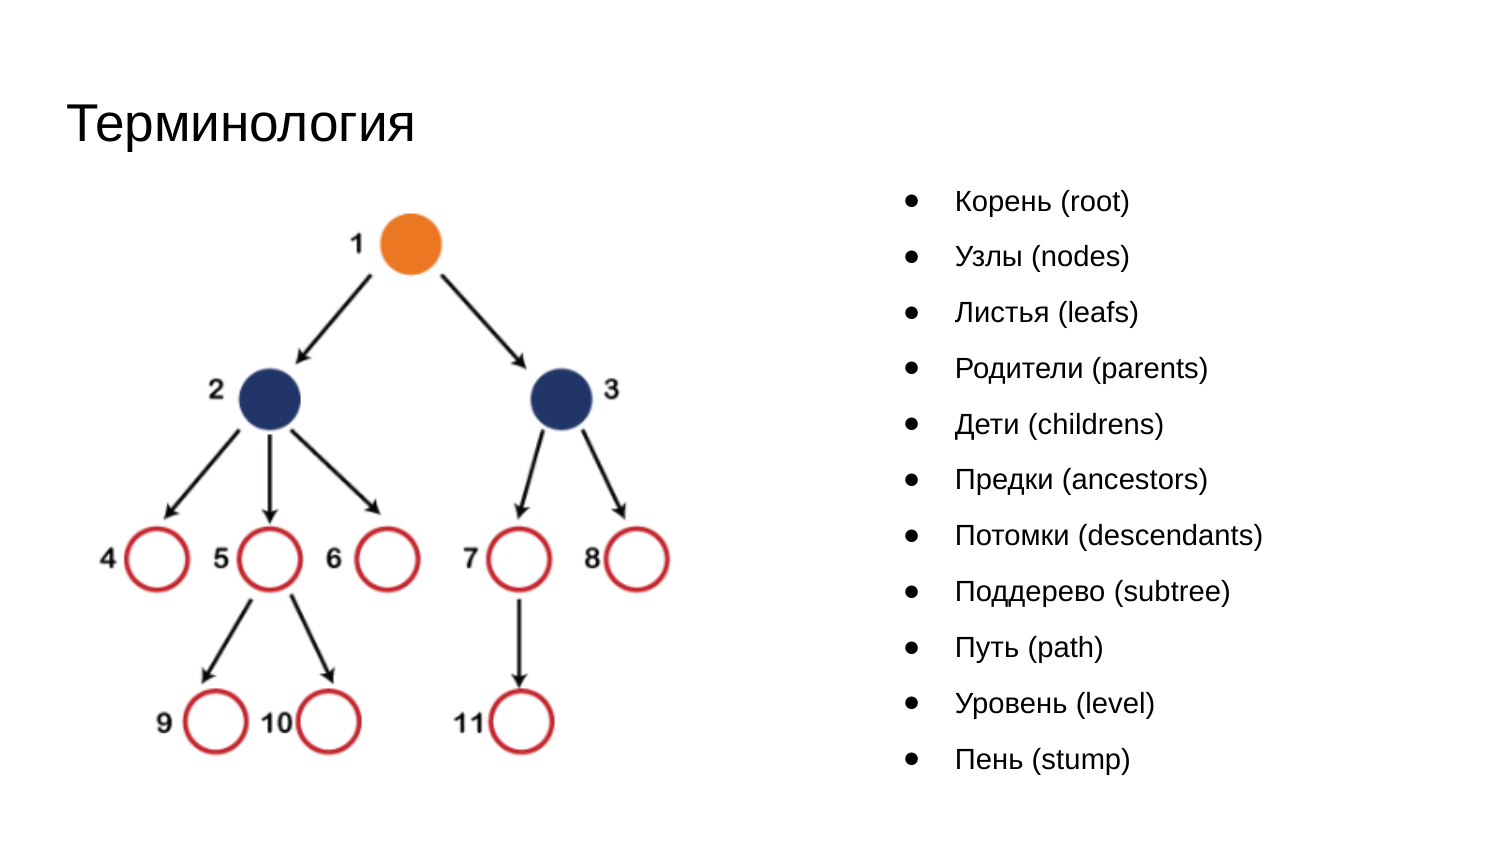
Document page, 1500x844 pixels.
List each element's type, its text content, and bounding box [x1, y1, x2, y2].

picture [80, 171, 718, 791]
title Терминология [51, 72, 1449, 167]
text_box Корень (root) Узлы (nodes) Листья (leafs) Родители (parents) Дети (childrens) Предки (ancestors) Потомки (descendants) Поддерево (subtree) Путь (path) Уровень (level) Пень (stump) [865, 166, 1290, 809]
